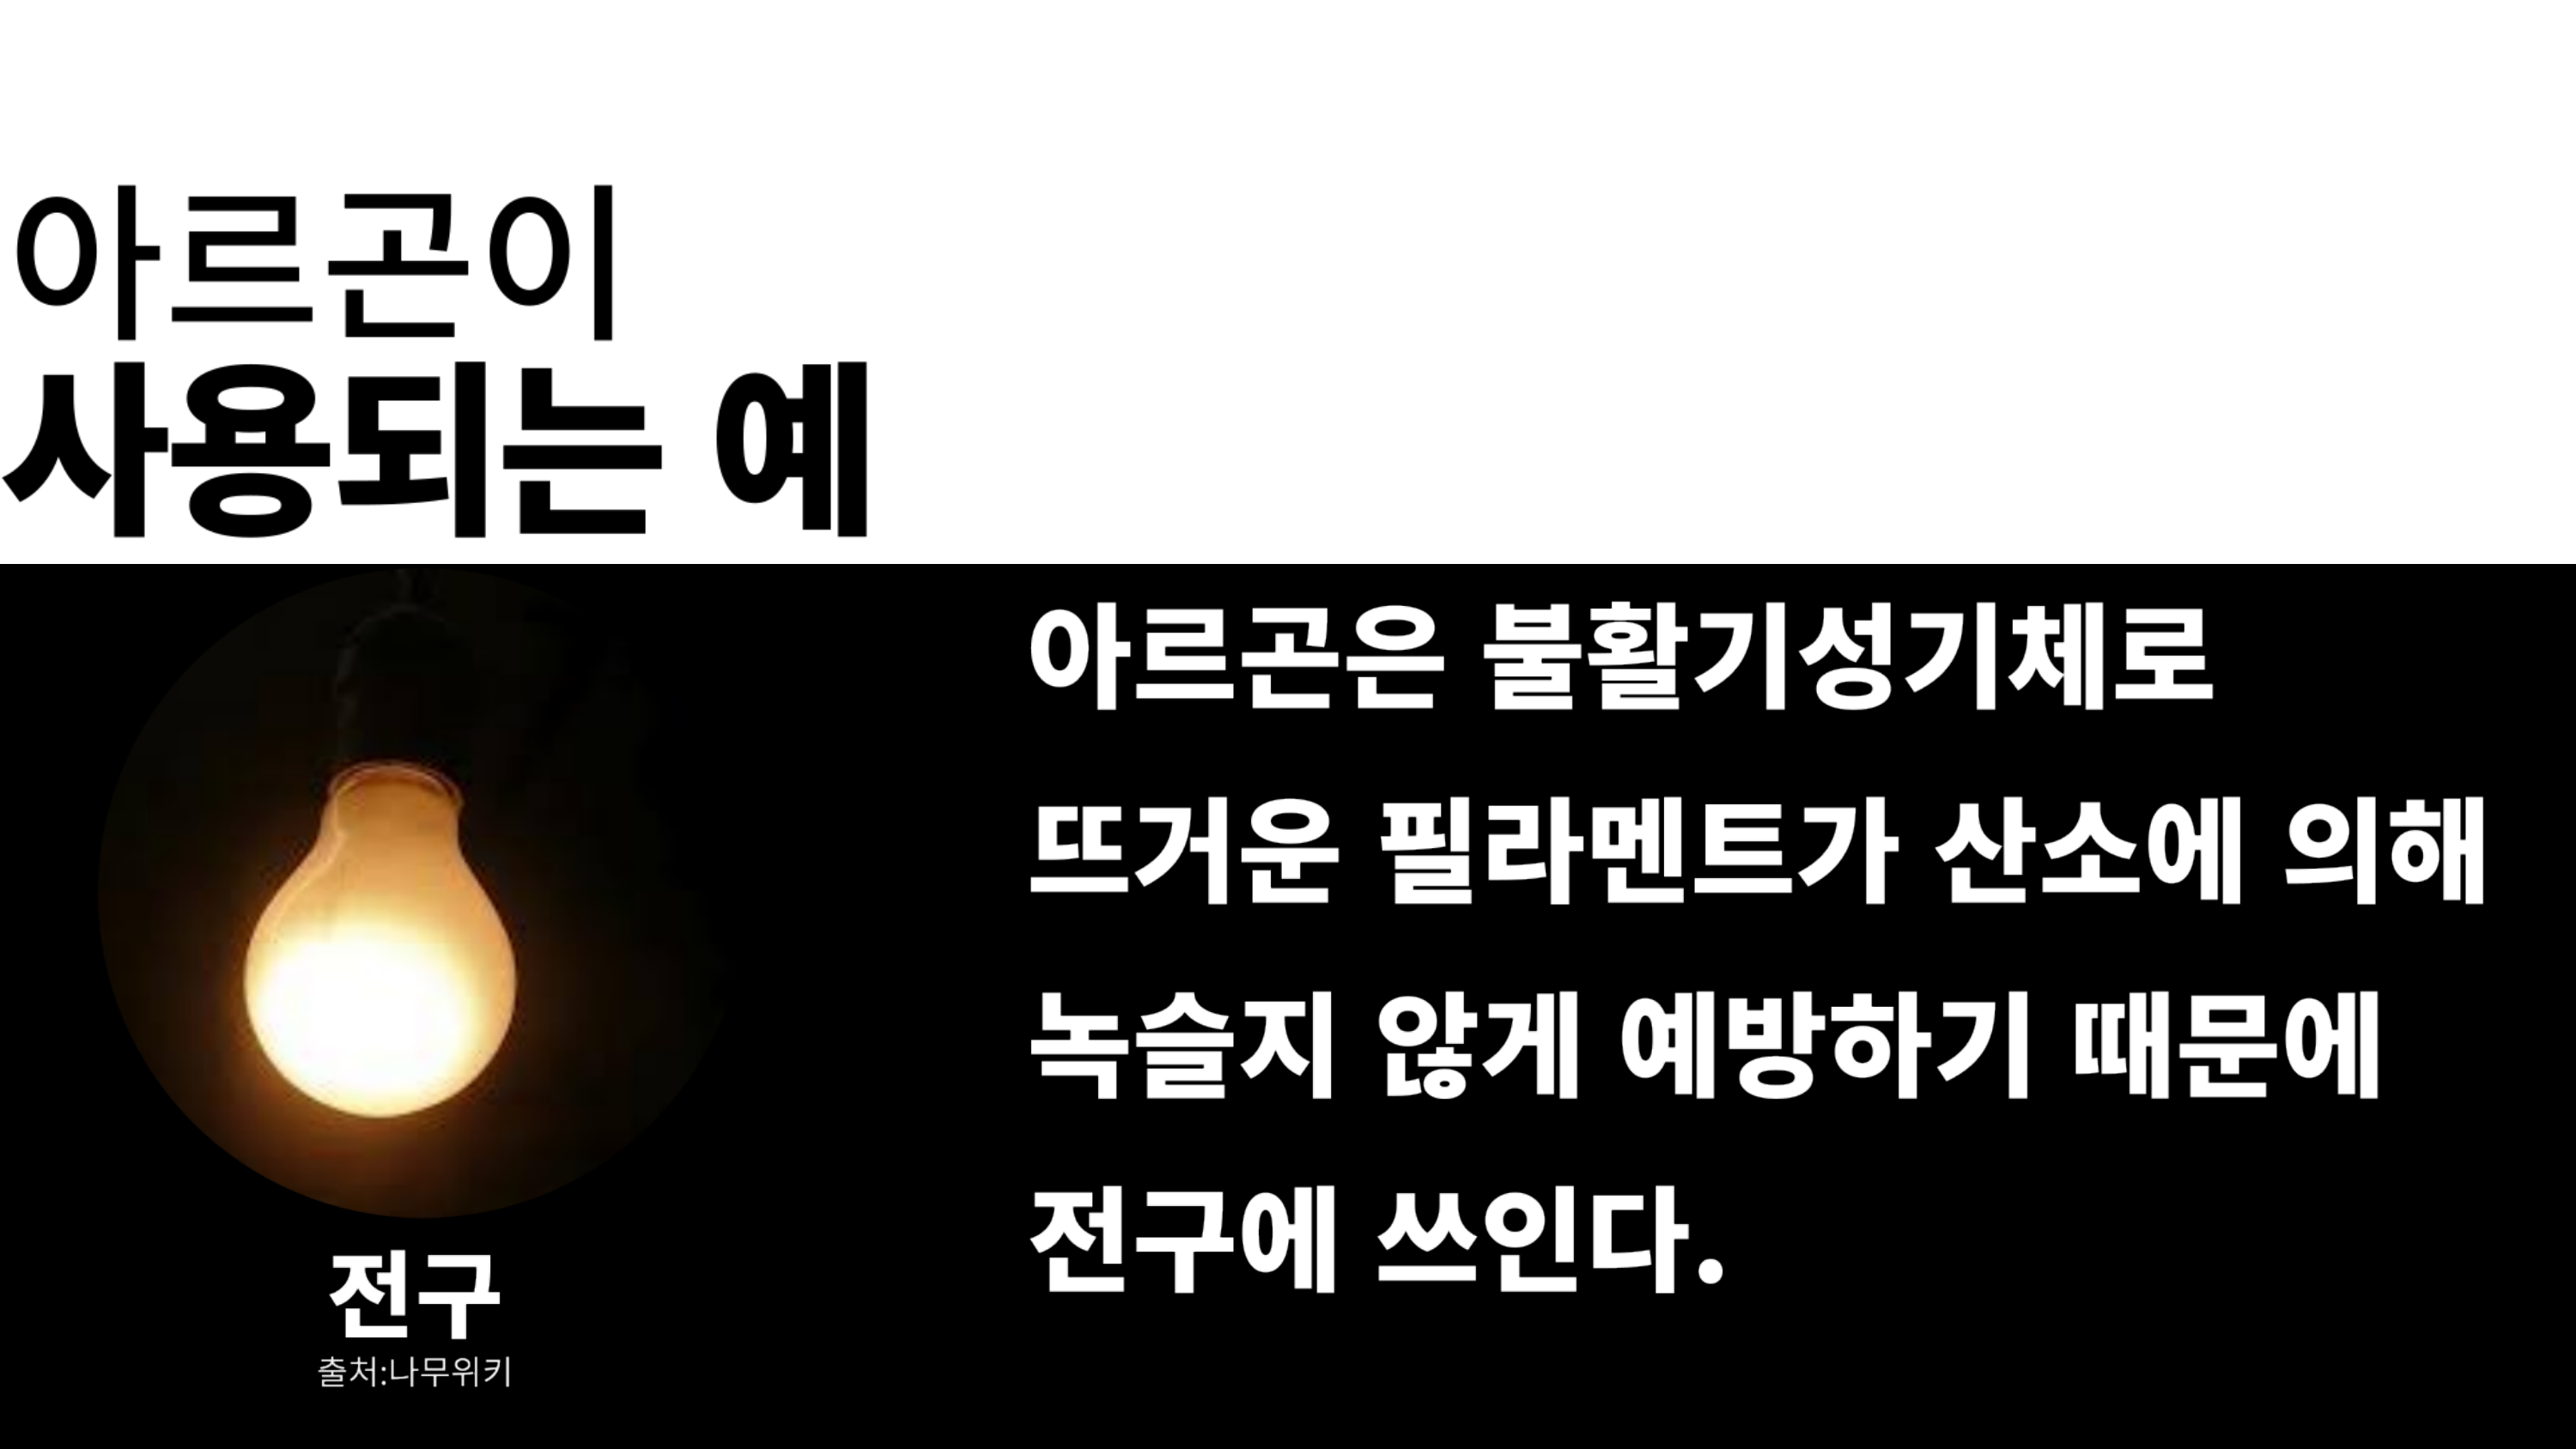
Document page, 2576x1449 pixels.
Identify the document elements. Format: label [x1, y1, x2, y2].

picture [0, 109, 951, 621]
text_box [98, 568, 749, 1220]
picture [1009, 554, 2537, 1346]
text_box [0, 0, 2576, 564]
picture [131, 1210, 552, 1431]
